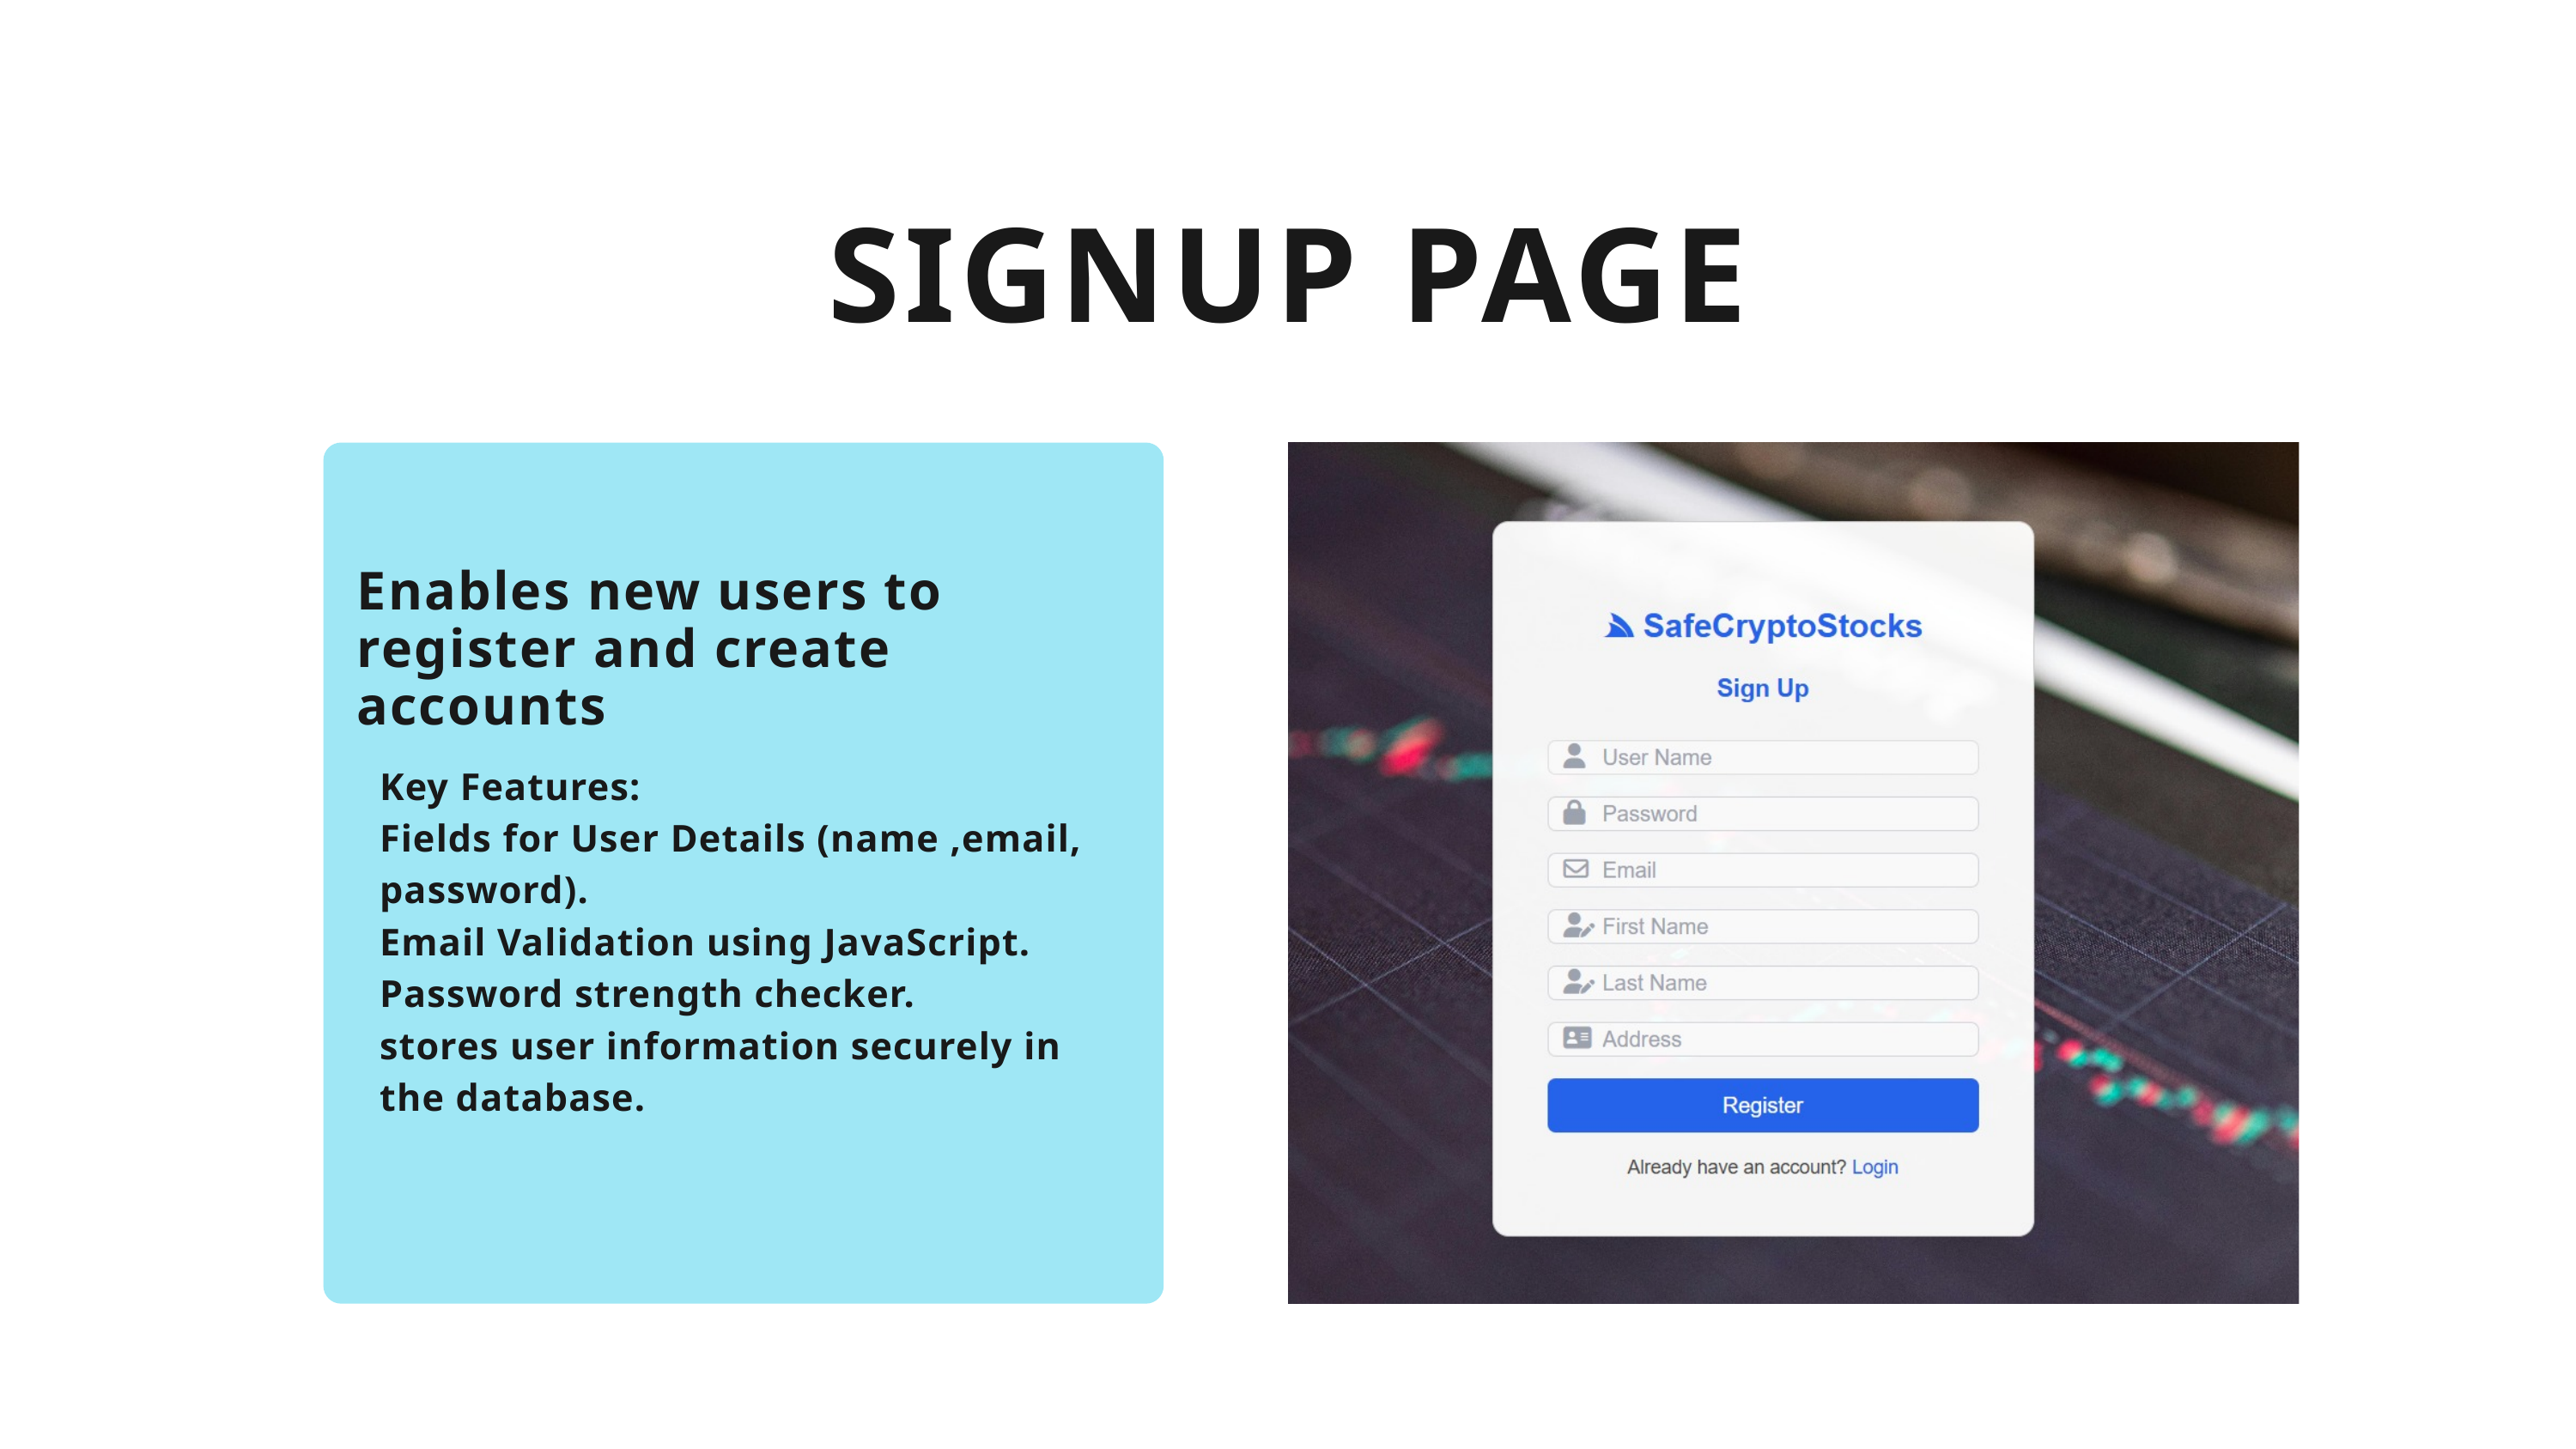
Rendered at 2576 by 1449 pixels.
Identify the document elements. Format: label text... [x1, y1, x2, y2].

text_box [1287, 442, 2300, 1304]
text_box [323, 442, 1164, 1304]
text_box SIGNUP PAGE [565, 179, 2011, 349]
